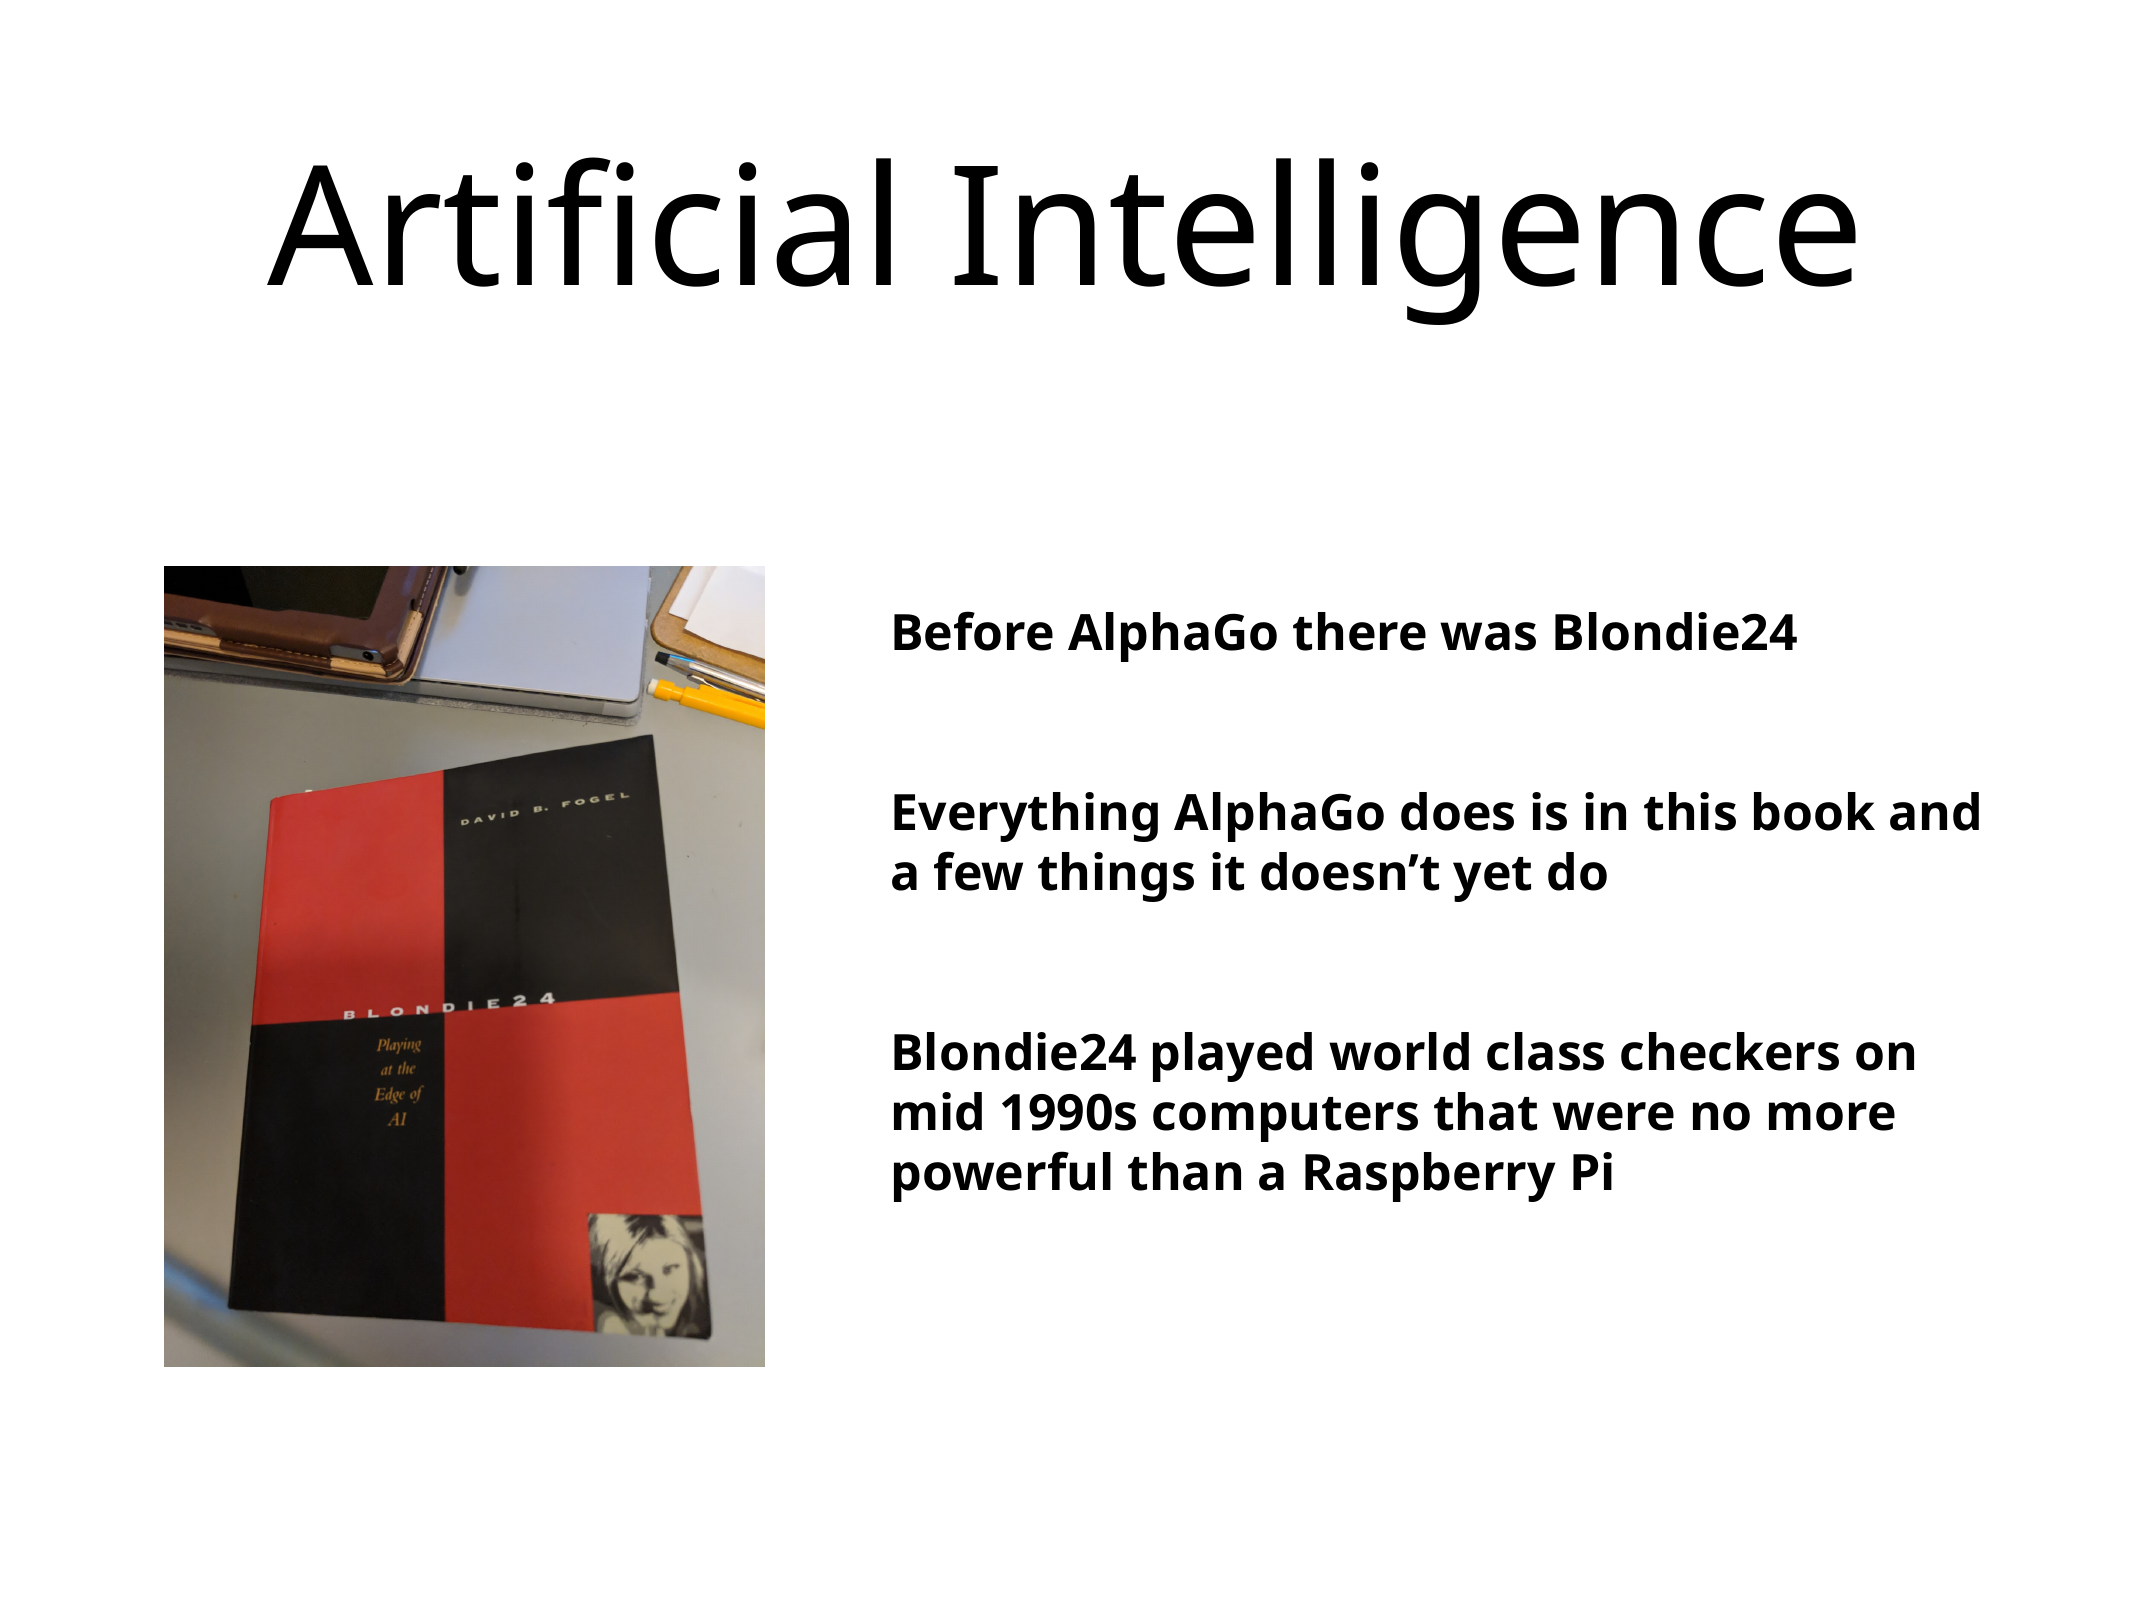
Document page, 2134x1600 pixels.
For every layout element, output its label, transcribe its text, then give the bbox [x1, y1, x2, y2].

picture [164, 565, 765, 1367]
title Artificial Intelligence [155, 41, 1978, 397]
text_box Before AlphaGo there was Blondie24 Everything AlphaGo does is in this book and a few things it doesn’t yet do Blondie24 played world class checkers on mid 1990s computers that were no more powerful than a Raspberry Pi [882, 591, 2006, 1209]
